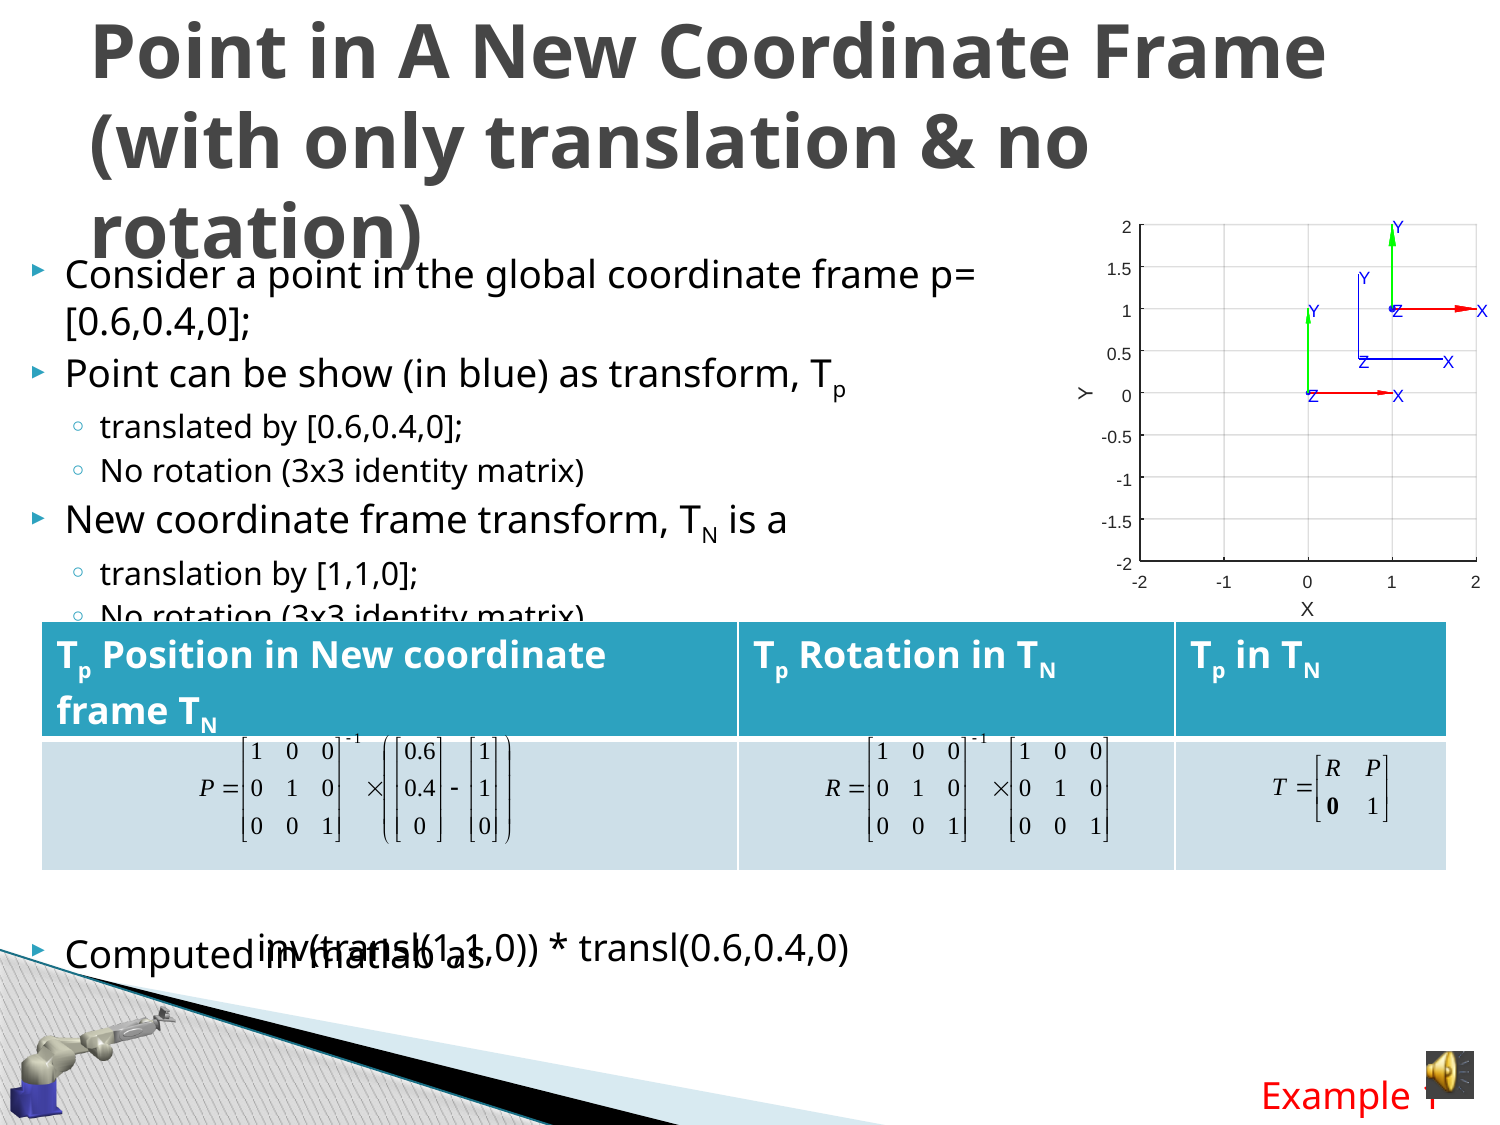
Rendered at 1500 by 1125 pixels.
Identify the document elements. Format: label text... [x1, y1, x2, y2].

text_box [194, 727, 518, 851]
table_header Tp Rotation in TN [739, 622, 1174, 736]
table_cell [739, 742, 1174, 870]
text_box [1269, 751, 1397, 827]
text_box Example 1 [1246, 1064, 1481, 1125]
table_header Tp Position in New coordinate frame TN [42, 622, 737, 736]
table_header Tp in TN [1176, 631, 1446, 736]
picture [0, 987, 217, 1125]
title Point in A New Coordinate Frame (with only translation & no rotation) [75, 45, 1425, 233]
text_box inv(transl(1,1,0)) * transl(0.6,0.4,0) [242, 916, 1117, 977]
picture [1424, 1049, 1475, 1100]
picture [1056, 196, 1500, 619]
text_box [820, 727, 1117, 849]
table_cell [42, 742, 737, 870]
list Consider a point in the global coordinate frame p= [0.6,0.4,0]; Point can be show (in blue) as transform, Tp translated by [0.6,0.4,0]; No rotation (3x3 identity matrix) New coordinate frame transform, TN is a translation by [1,1,0]; No rotation (3x3 identity matrix) Computed in matlab as [0, 243, 1105, 986]
table_cell [1176, 742, 1446, 870]
